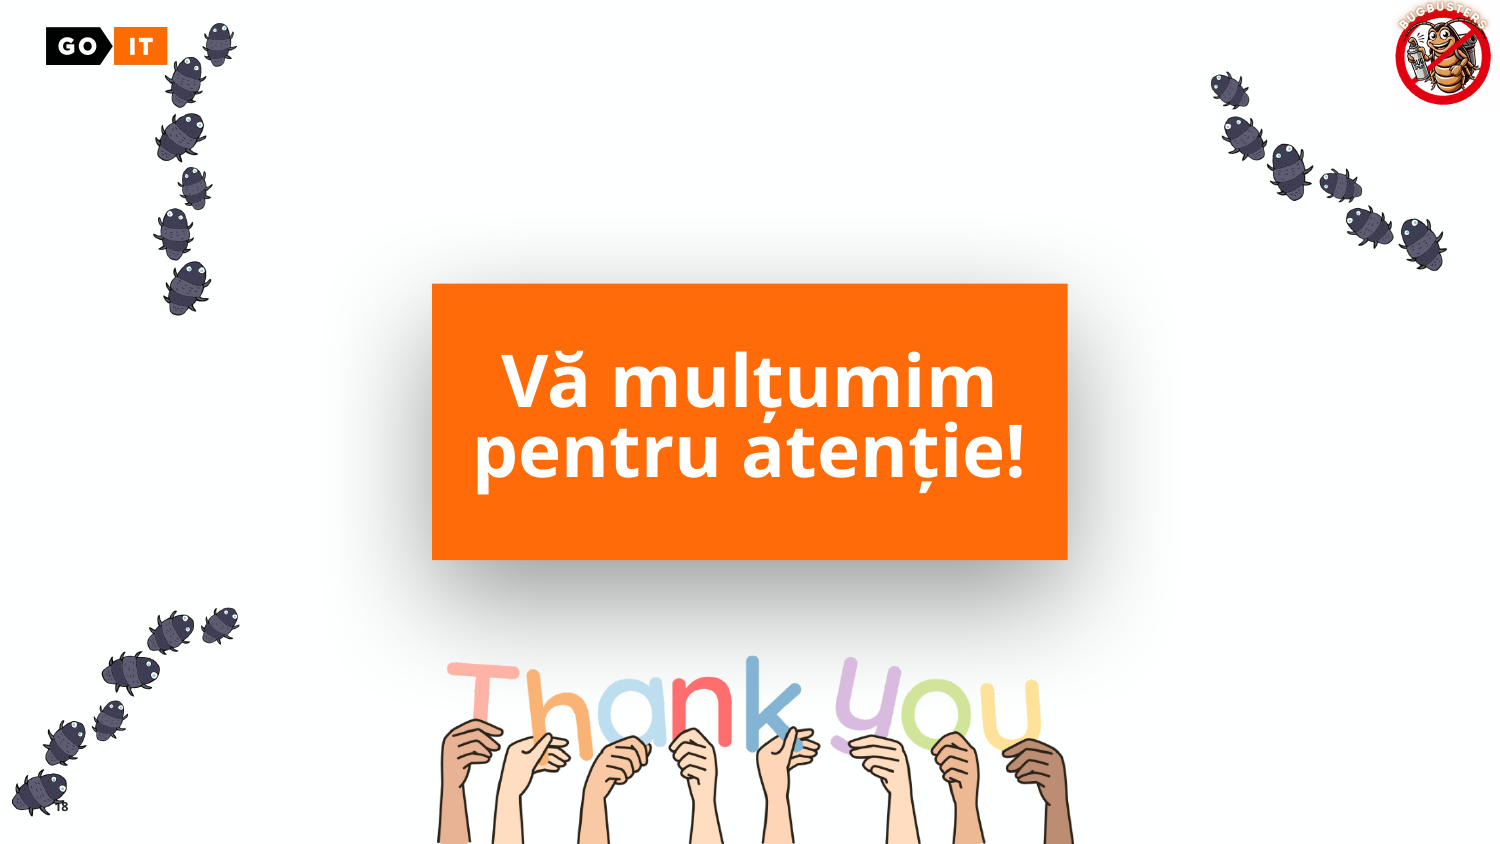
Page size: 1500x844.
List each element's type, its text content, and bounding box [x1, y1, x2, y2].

picture [437, 484, 1074, 844]
picture [1148, 0, 1500, 373]
picture [0, 0, 437, 403]
text_box [432, 283, 1068, 295]
picture [0, 559, 307, 844]
text_box Vă mulțumim pentru atenție! [412, 295, 1088, 548]
